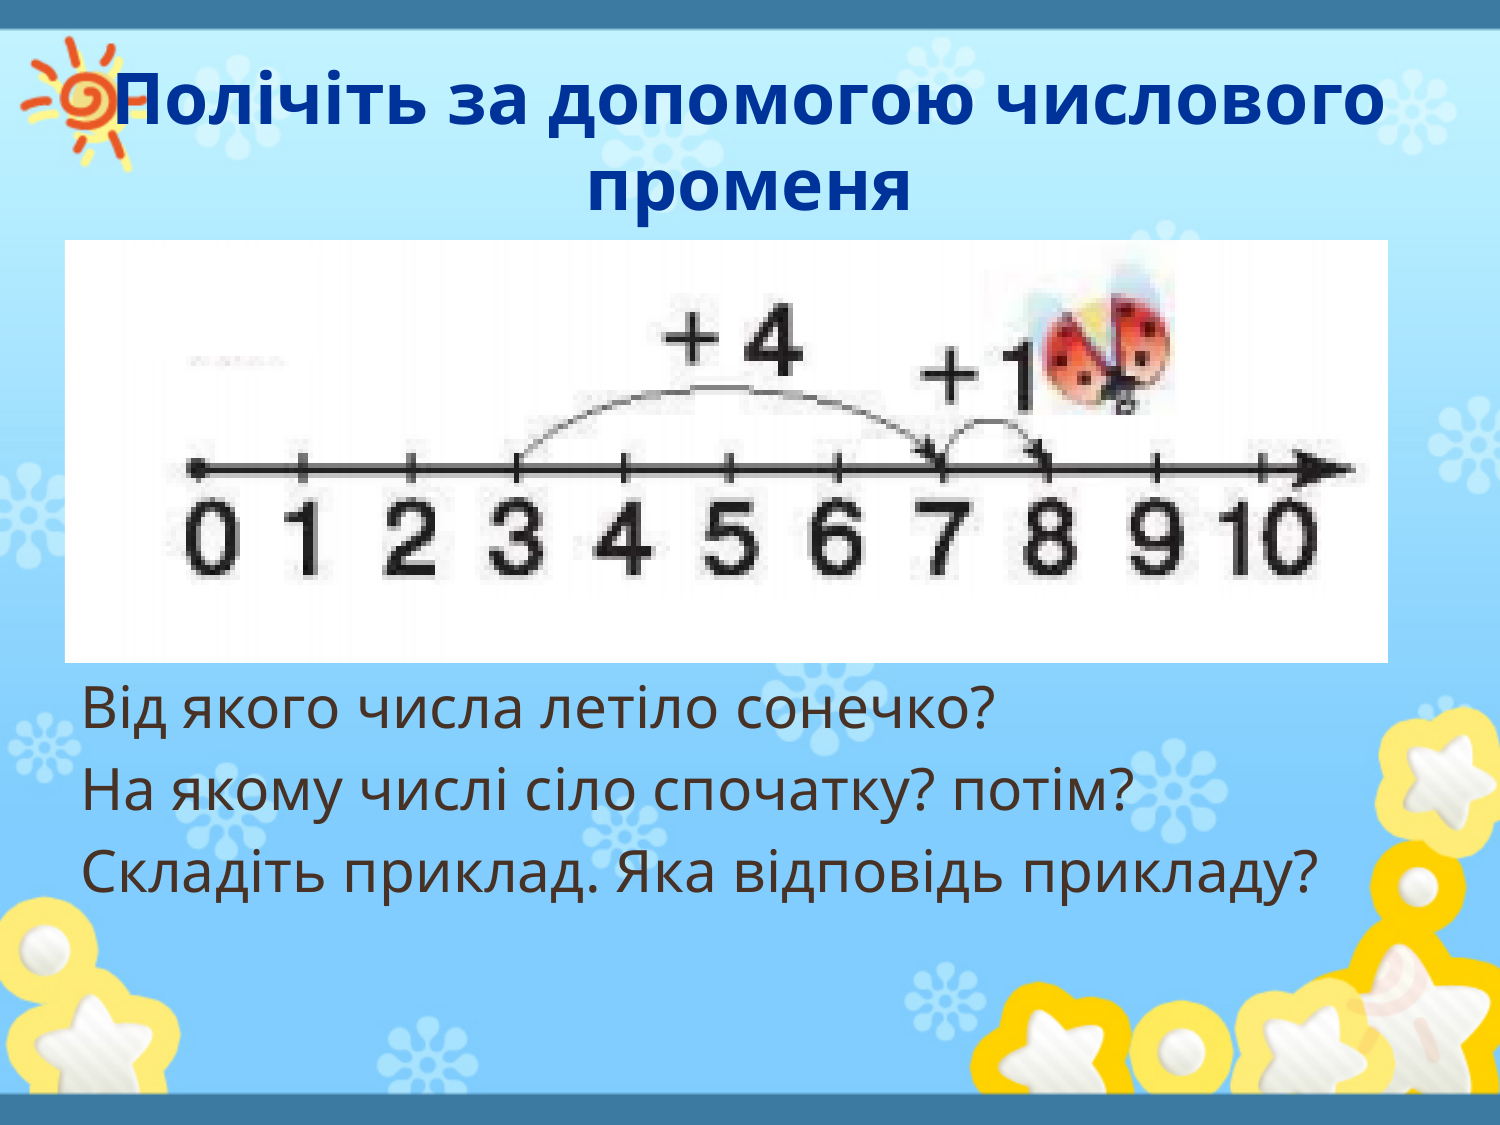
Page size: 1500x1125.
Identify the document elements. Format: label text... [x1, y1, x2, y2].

list Від якого числа летіло сонечко? На якому числі сіло спочатку? потім? Складіть приклад. Яка відповідь прикладу? [64, 662, 1415, 953]
title Полічіть за допомогою числового променя [75, 45, 1425, 233]
picture [0, 0, 1500, 1125]
